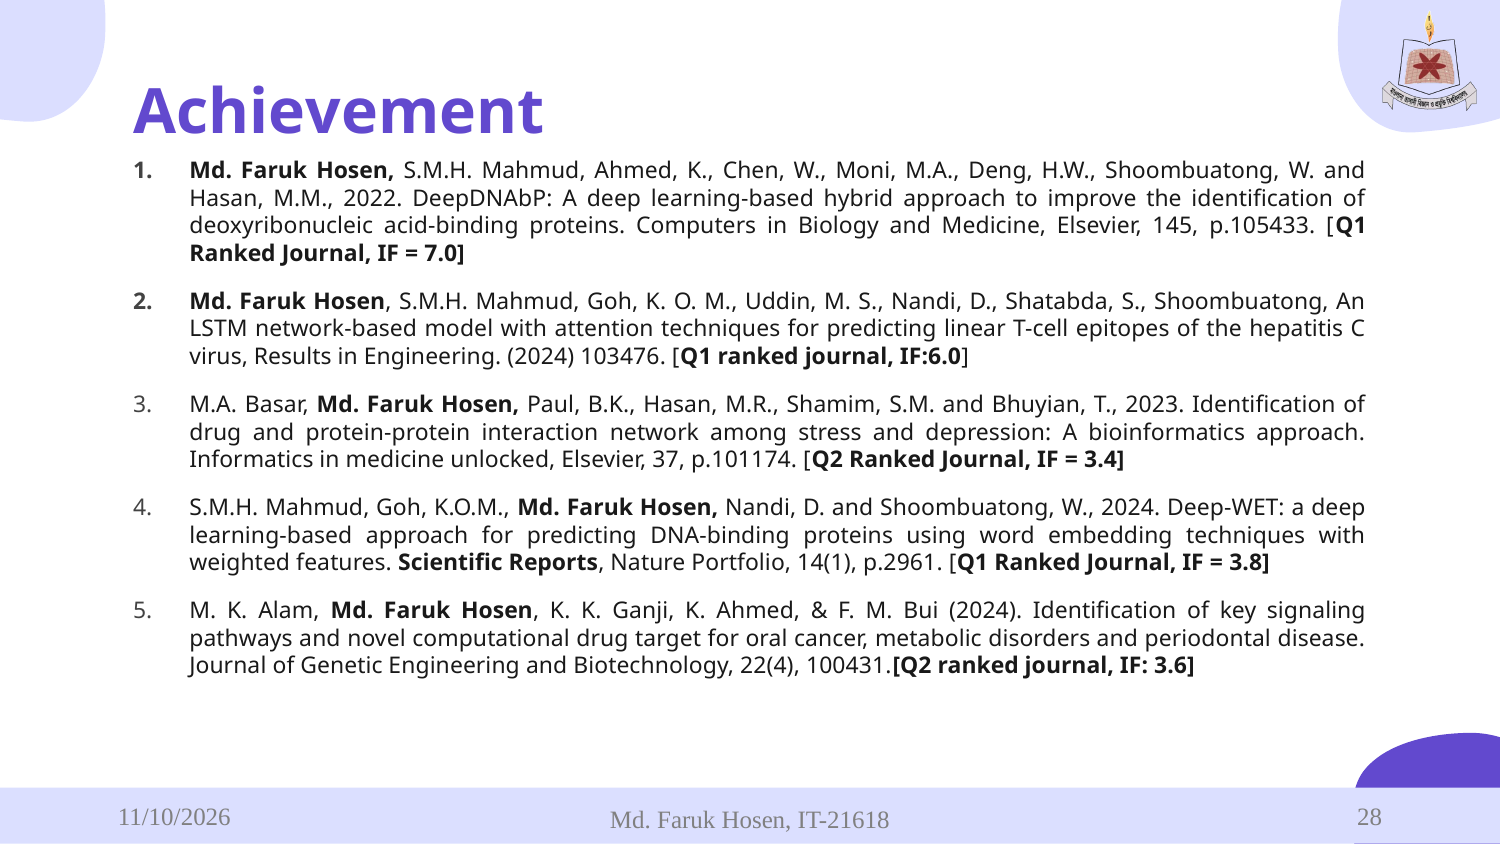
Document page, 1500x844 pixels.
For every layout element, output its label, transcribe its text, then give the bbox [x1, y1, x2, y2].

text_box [0, 786, 1500, 844]
title Achievement [118, 55, 1331, 140]
list Md. Faruk Hosen, S.M.H. Mahmud, Ahmed, K., Chen, W., Moni, M.A., Deng, H.W., Shoombuatong, W. and Hasan, M.M., 2022. DeepDNAbP: A deep learning-based hybrid approach to improve the identification of deoxyribonucleic acid-binding proteins. Computers in Biology and Medicine, Elsevier, 145, p.105433. [Q1 Ranked Journal, IF = 7.0] Md. Faruk Hosen, S.M.H. Mahmud, Goh, K. O. M., Uddin, M. S., Nandi, D., Shatabda, S., Shoombuatong, An LSTM network-based model with attention techniques for predicting linear T-cell epitopes of the hepatitis C virus, Results in Engineering. (2024) 103476. [Q1 ranked journal, IF:6.0] M.A. Basar, Md. Faruk Hosen, Paul, B.K., Hasan, M.R., Shamim, S.M. and Bhuyian, T., 2023. Identification of drug and protein-protein interaction network among stress and depression: A bioinformatics approach. Informatics in medicine unlocked, Elsevier, 37, p.101174. [Q2 Ranked Journal, IF = 3.4] S.M.H. Mahmud, Goh, K.O.M., Md. Faruk Hosen, Nandi, D. and Shoombuatong, W., 2024. Deep-WET: a deep learning-based approach for predicting DNA-binding proteins using word embedding techniques with weighted features. Scientific Reports, Nature Portfolio, 14(1), p.2961. [Q1 Ranked Journal, IF = 3.8] M. K. Alam, Md. Faruk Hosen, K. K. Ganji, K. Ahmed, & F. M. Bui (2024). Identification of key signaling pathways and novel computational drug target for oral cancer, metabolic disorders and periodontal disease. Journal of Genetic Engineering and Biotechnology, 22(4), 100431.[Q2 ranked journal, IF: 3.6] [118, 140, 1382, 785]
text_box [1335, 0, 1500, 137]
